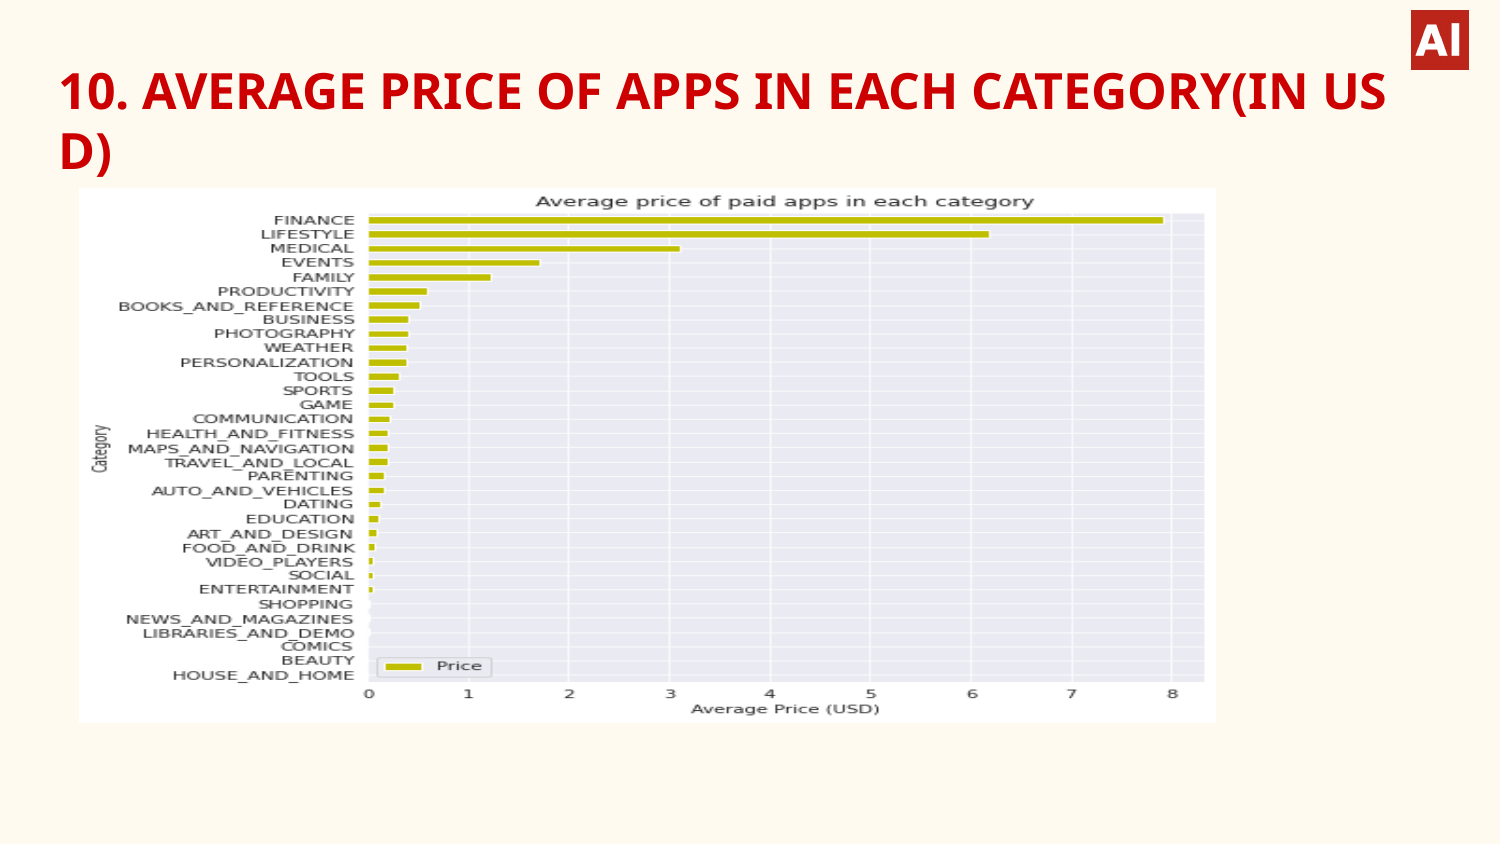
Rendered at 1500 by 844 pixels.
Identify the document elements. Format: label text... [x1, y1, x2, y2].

picture [1411, 10, 1469, 70]
text_box 10. AVERAGE PRICE OF APPS IN EACH CATEGORY(IN USD) [43, 52, 1419, 247]
picture [78, 188, 1217, 723]
